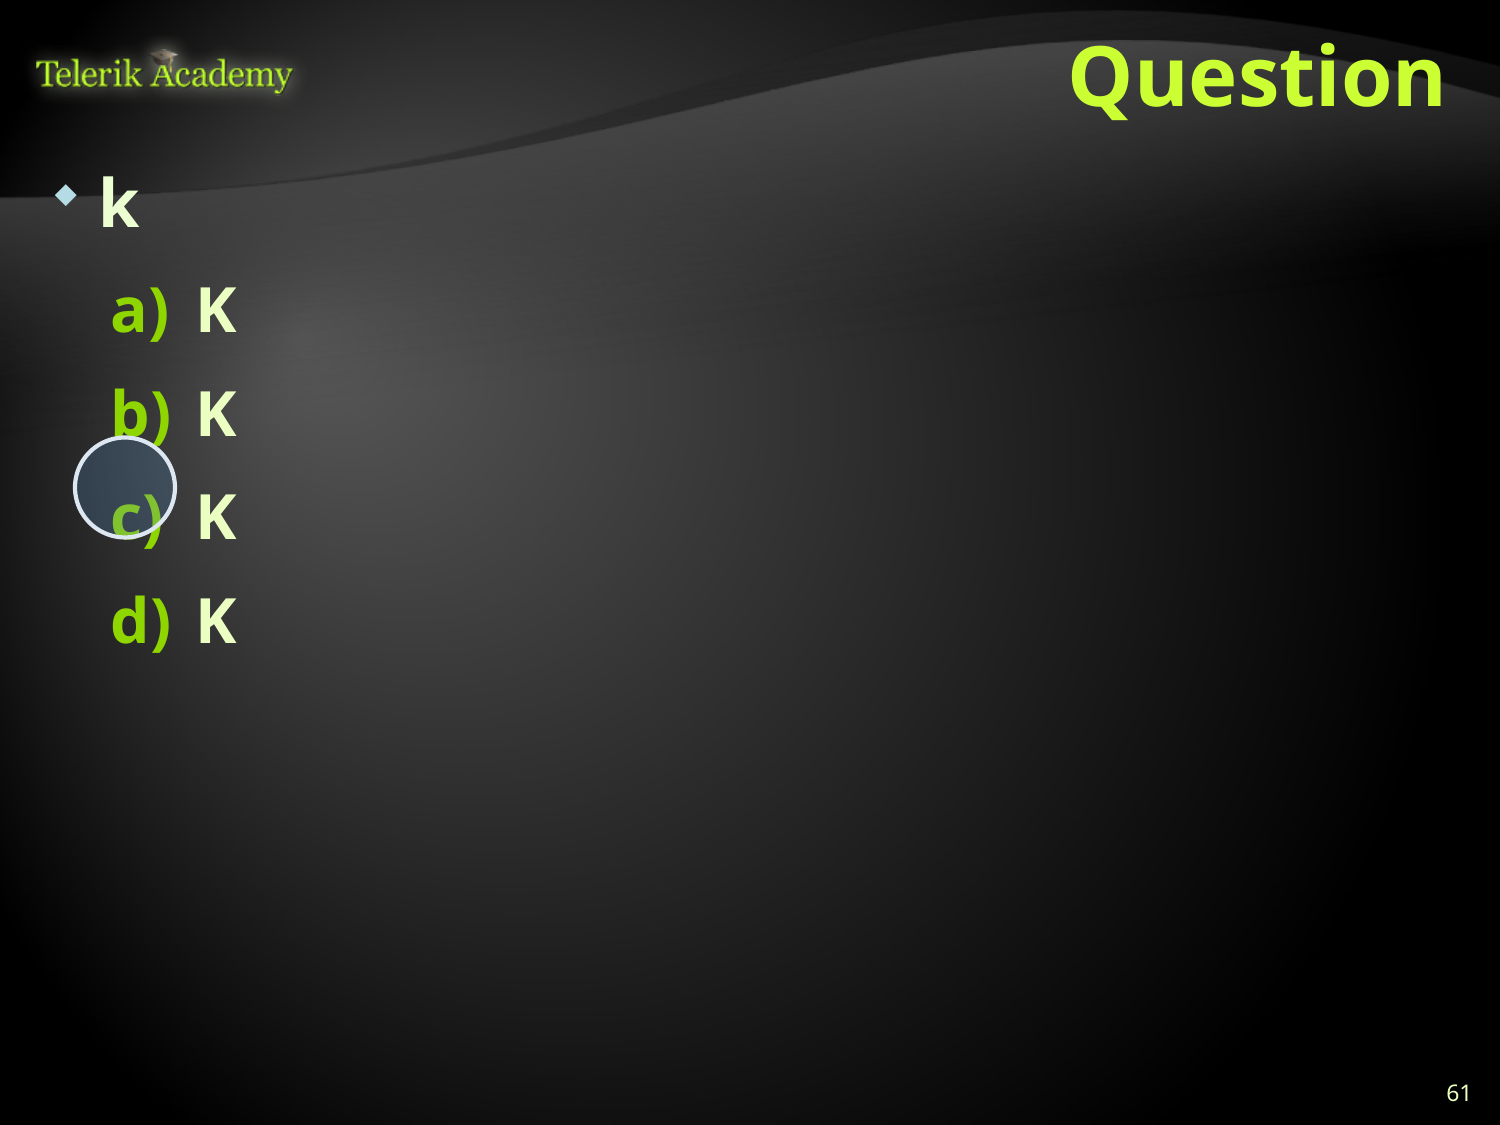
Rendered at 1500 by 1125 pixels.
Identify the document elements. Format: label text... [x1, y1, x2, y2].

slide_number 61 [1412, 1074, 1488, 1113]
picture [0, 0, 1500, 1125]
list k K K K K [37, 149, 1463, 1075]
title Question [300, 12, 1463, 149]
text_box [72, 435, 178, 540]
